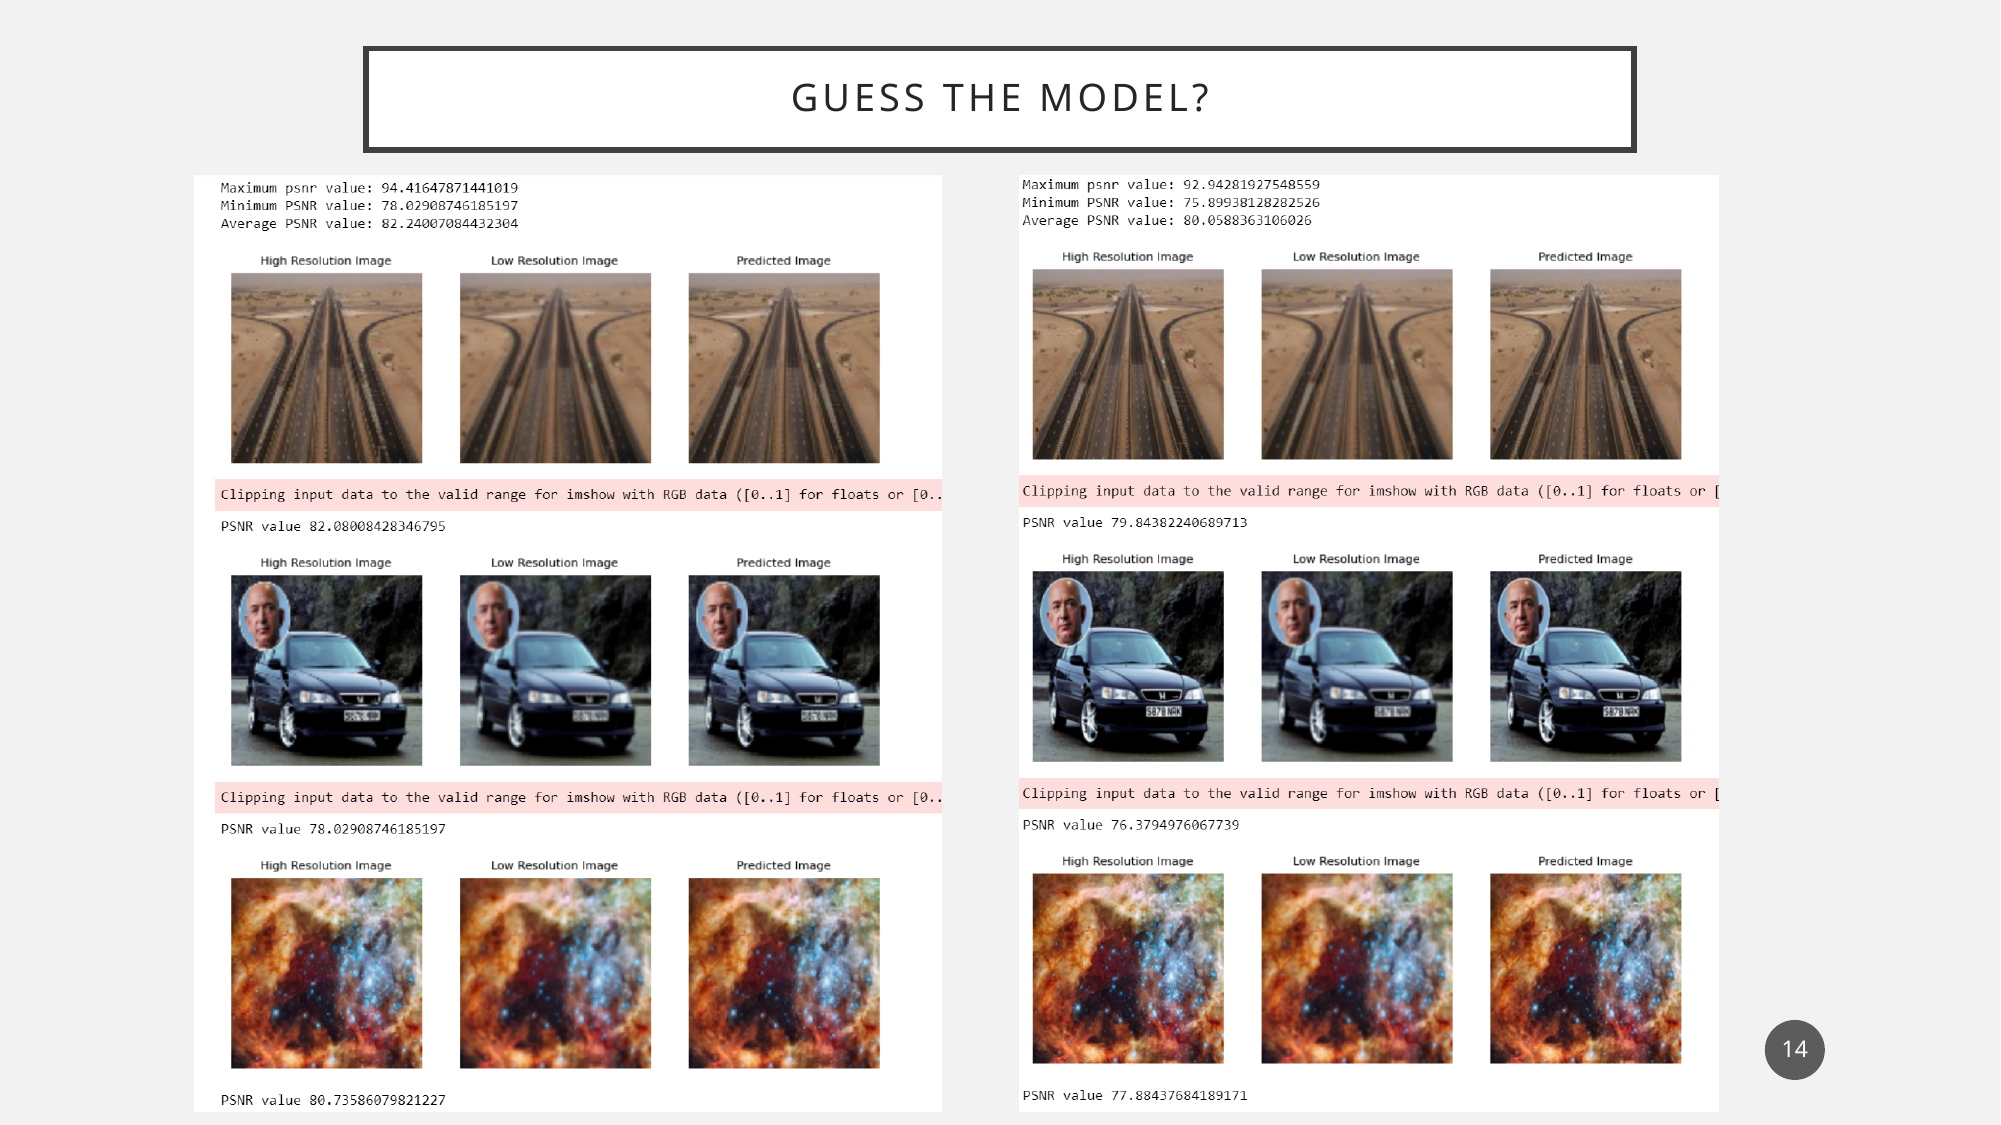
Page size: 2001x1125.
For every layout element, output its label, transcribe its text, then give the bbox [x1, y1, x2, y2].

title Guess the model? [363, 46, 1637, 153]
slide_number 14 [1764, 1019, 1825, 1080]
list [194, 175, 942, 1112]
picture [1019, 175, 1719, 1112]
